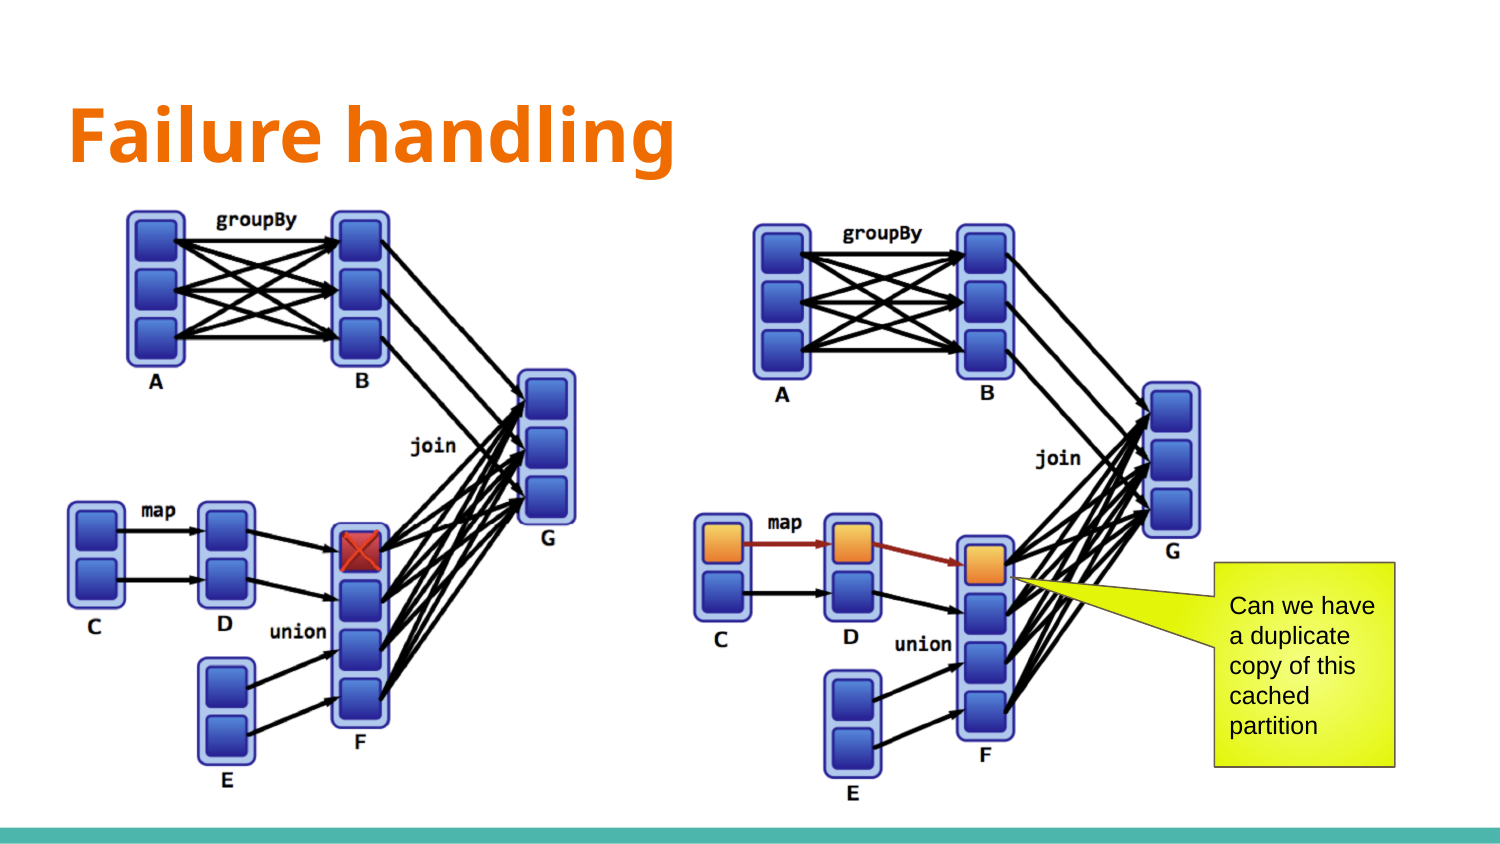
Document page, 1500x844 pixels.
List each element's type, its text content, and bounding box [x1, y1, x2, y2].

picture [57, 204, 590, 819]
title Failure handling [51, 72, 1449, 189]
text_box Can we have a duplicate copy of this cached partition [1288, 562, 1395, 768]
picture [680, 200, 1283, 816]
